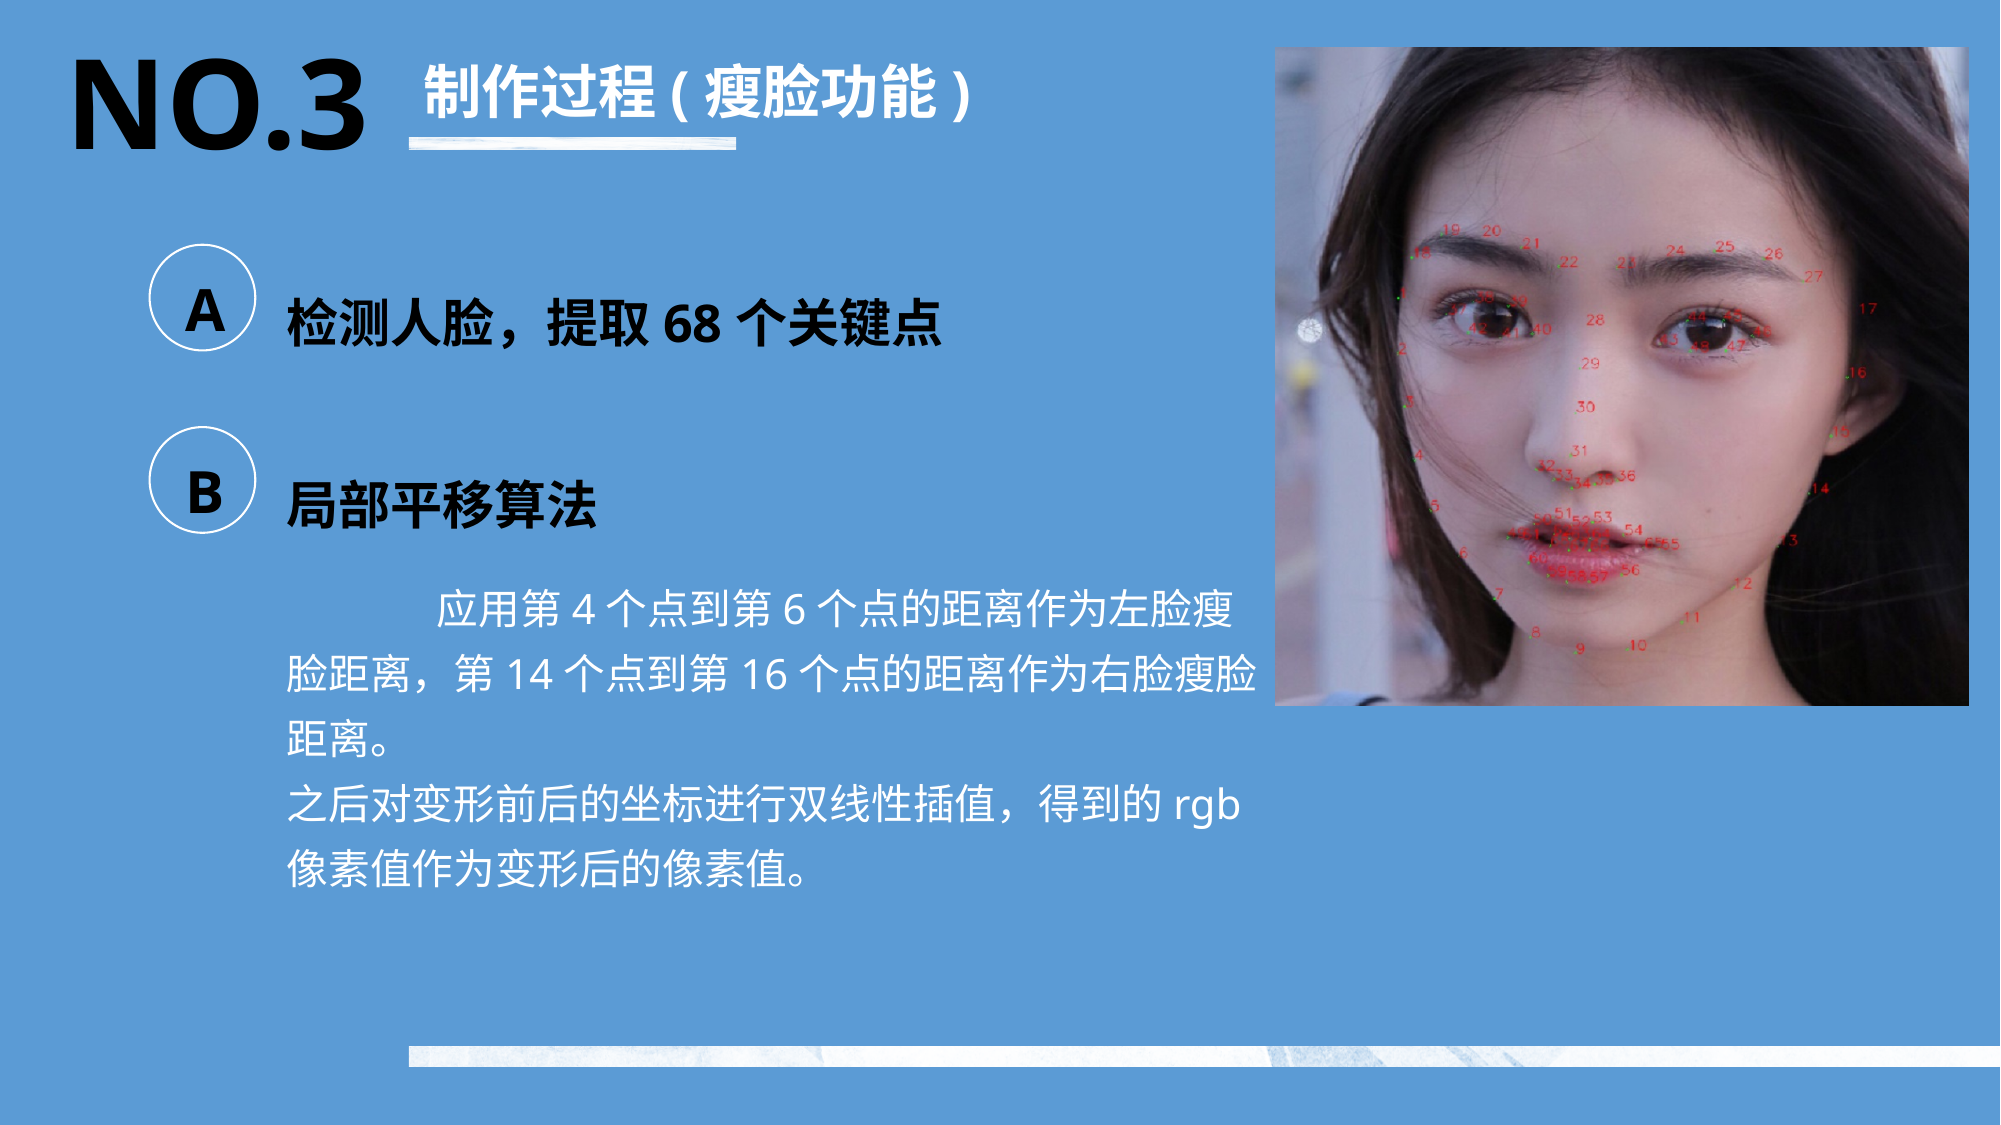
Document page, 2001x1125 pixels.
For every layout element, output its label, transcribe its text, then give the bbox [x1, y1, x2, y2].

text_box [135, 427, 1276, 838]
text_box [135, 244, 1061, 362]
picture [409, 137, 737, 150]
list NO.3 [50, 34, 409, 182]
list 制作过程(瘦脸功能) [408, 47, 1103, 136]
picture [408, 1046, 2000, 1067]
picture [1275, 47, 1969, 706]
